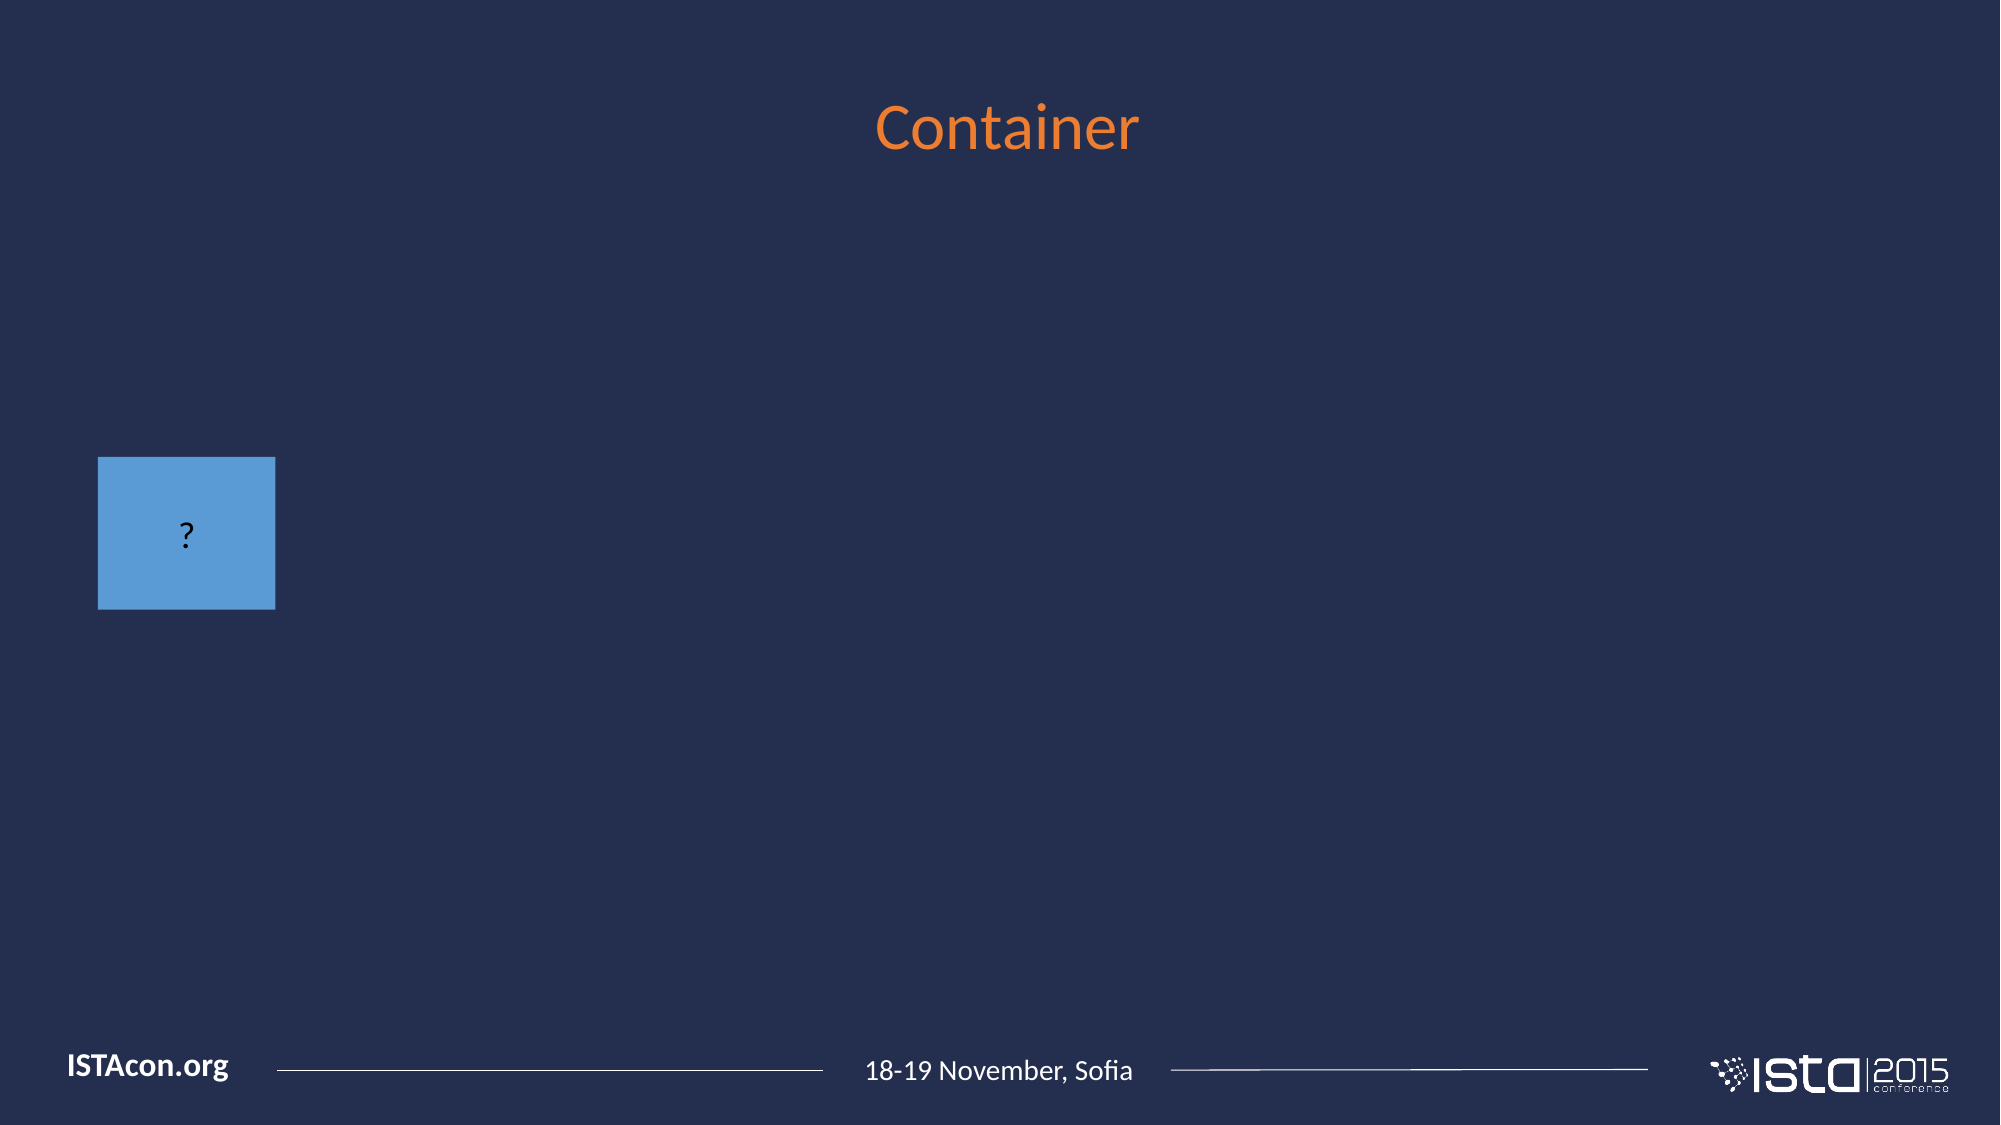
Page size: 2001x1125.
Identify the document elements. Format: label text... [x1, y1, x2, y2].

text_box ISTAcon.org [51, 1040, 319, 1101]
text_box 18-19 November, Sofia [849, 1048, 1151, 1101]
picture [1683, 1031, 1976, 1115]
text_box ? [97, 456, 276, 610]
text_box Container [242, 75, 1774, 170]
